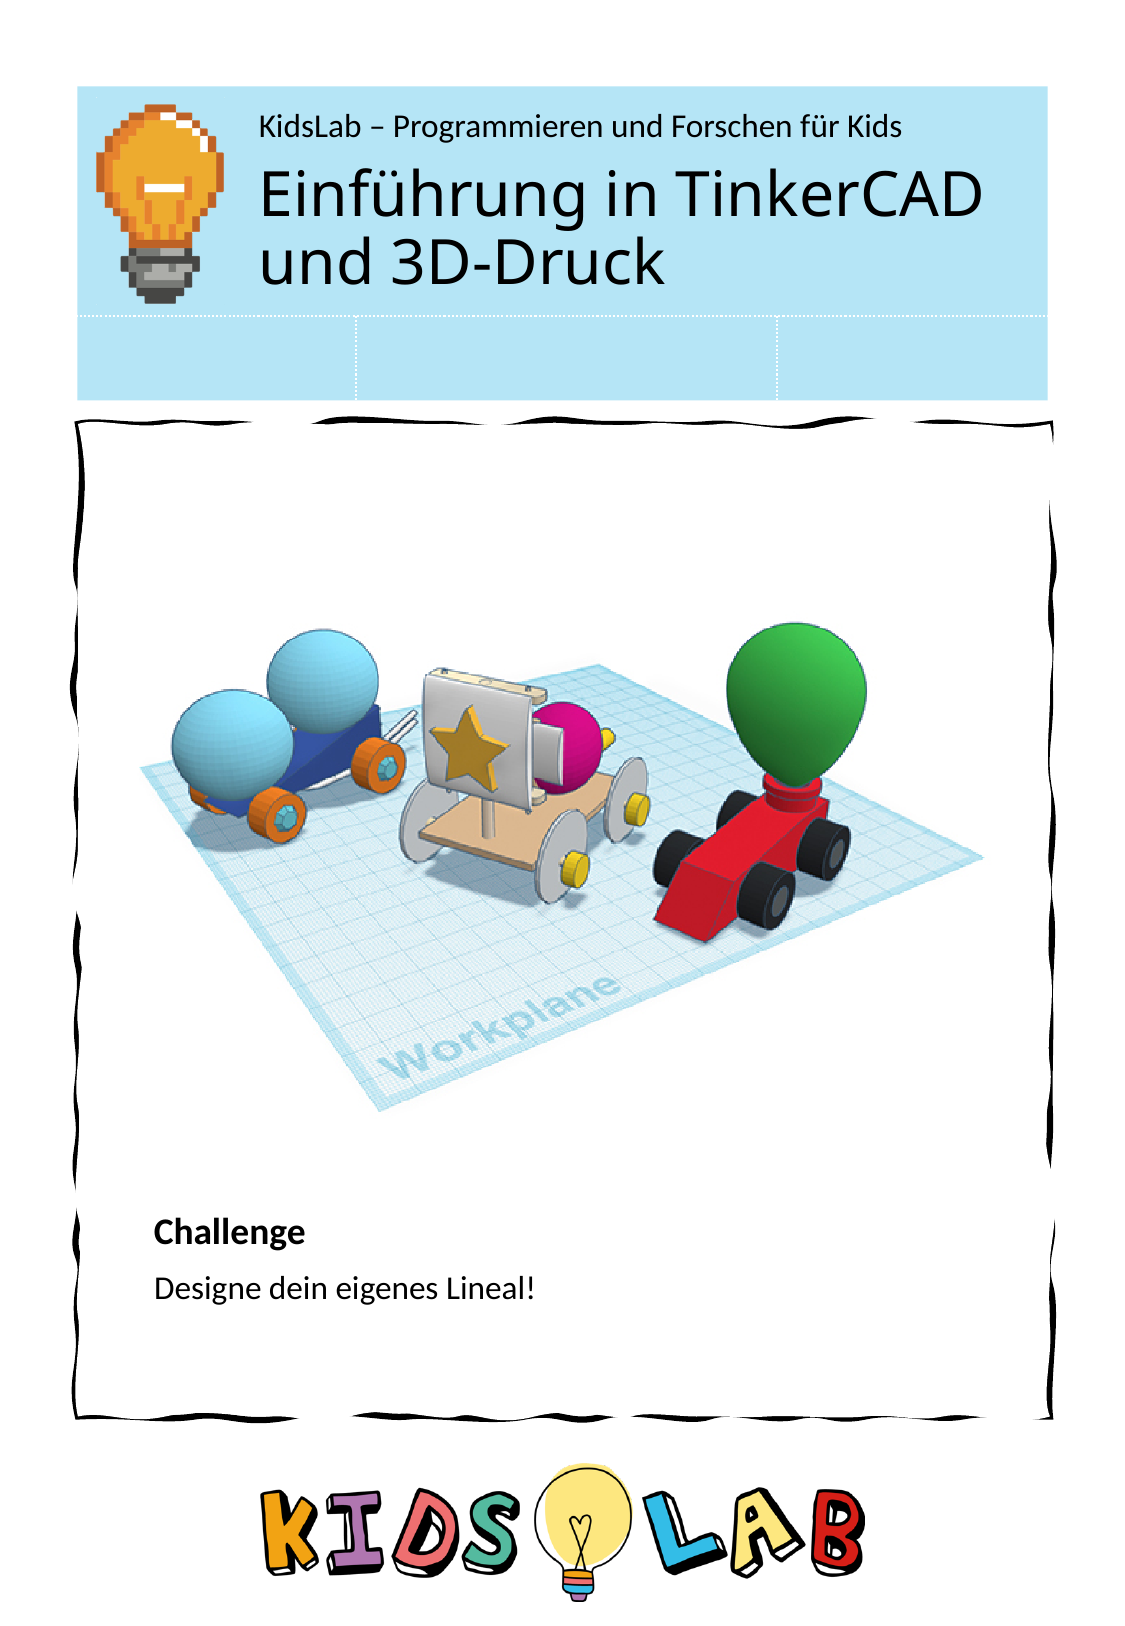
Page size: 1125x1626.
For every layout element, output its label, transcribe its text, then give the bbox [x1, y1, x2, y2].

text_box [246, 1227, 277, 1263]
list KidsLab – Programmieren und Forschen für Kids [243, 101, 990, 156]
list Designe dein eigenes Lineal! [139, 1263, 950, 1381]
title Einführung in TinkerCAD und 3D-Druck [243, 155, 1046, 307]
picture [114, 515, 1031, 1127]
picture [96, 97, 225, 305]
picture [260, 1463, 865, 1602]
